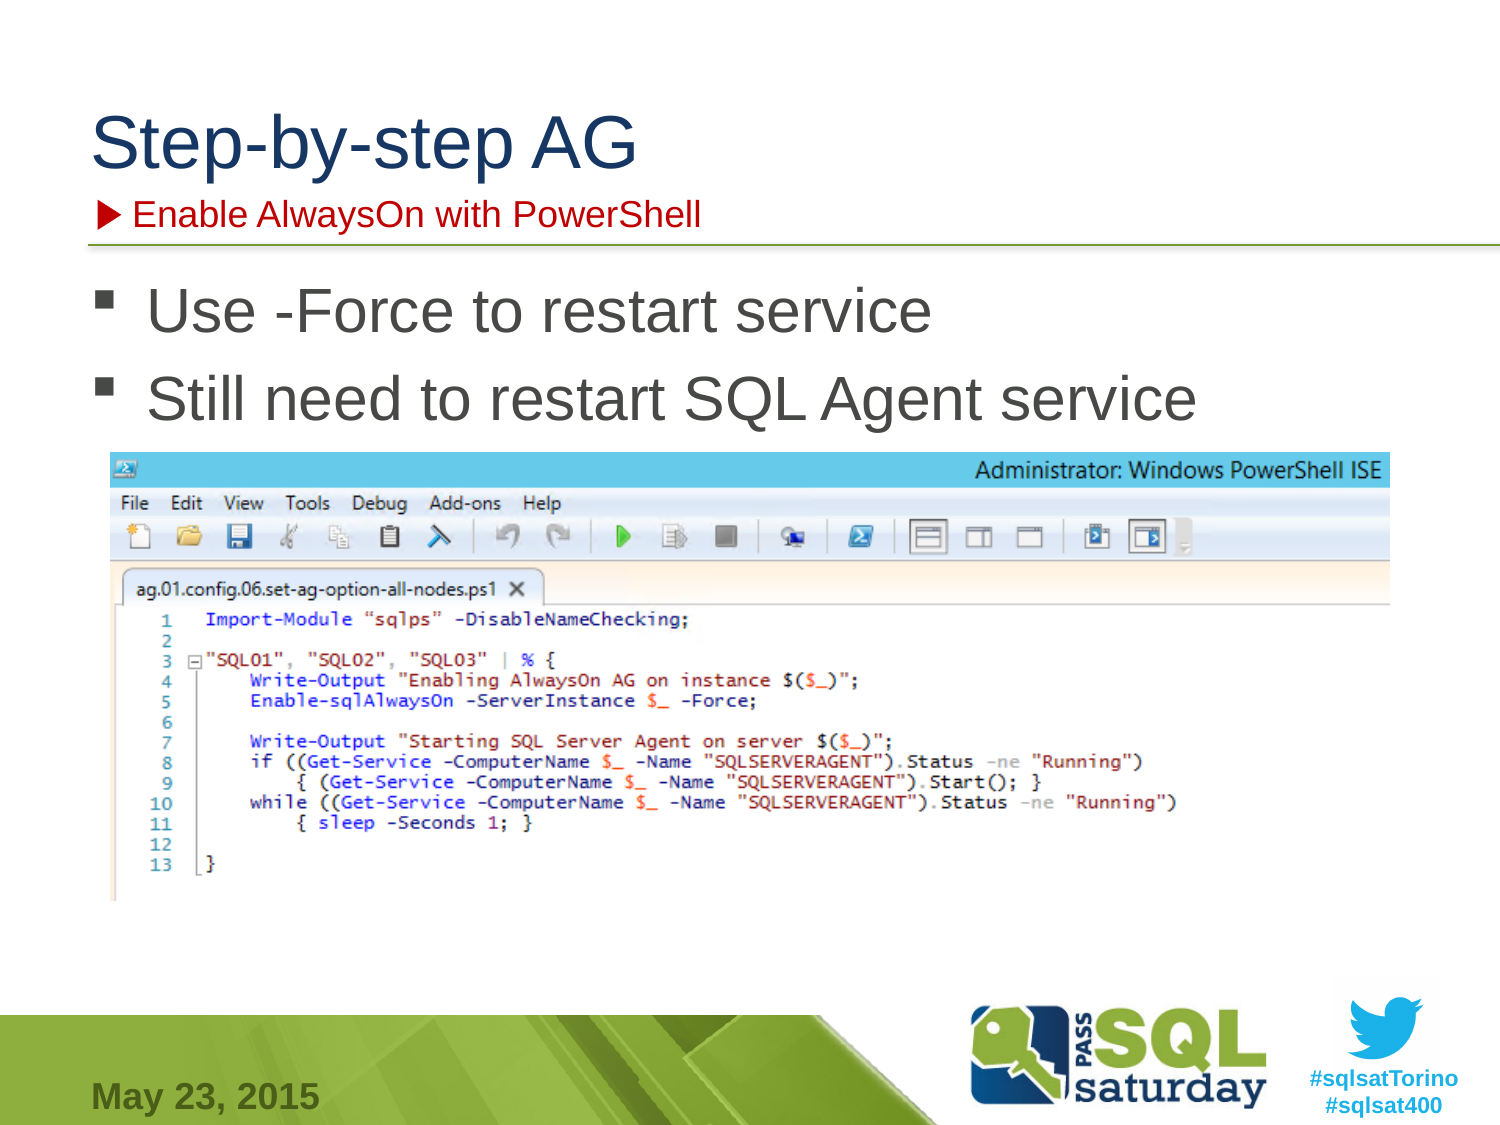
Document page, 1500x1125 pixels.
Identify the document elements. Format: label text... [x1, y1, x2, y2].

picture [110, 452, 1390, 902]
list Use -Force to restart service Still need to restart SQL Agent service [75, 262, 1425, 1005]
picture [1332, 974, 1439, 1082]
picture [0, 1005, 1282, 1125]
list Enable AlwaysOn with PowerShell [117, 179, 1425, 245]
title Step-by-step AG [75, 45, 1425, 233]
